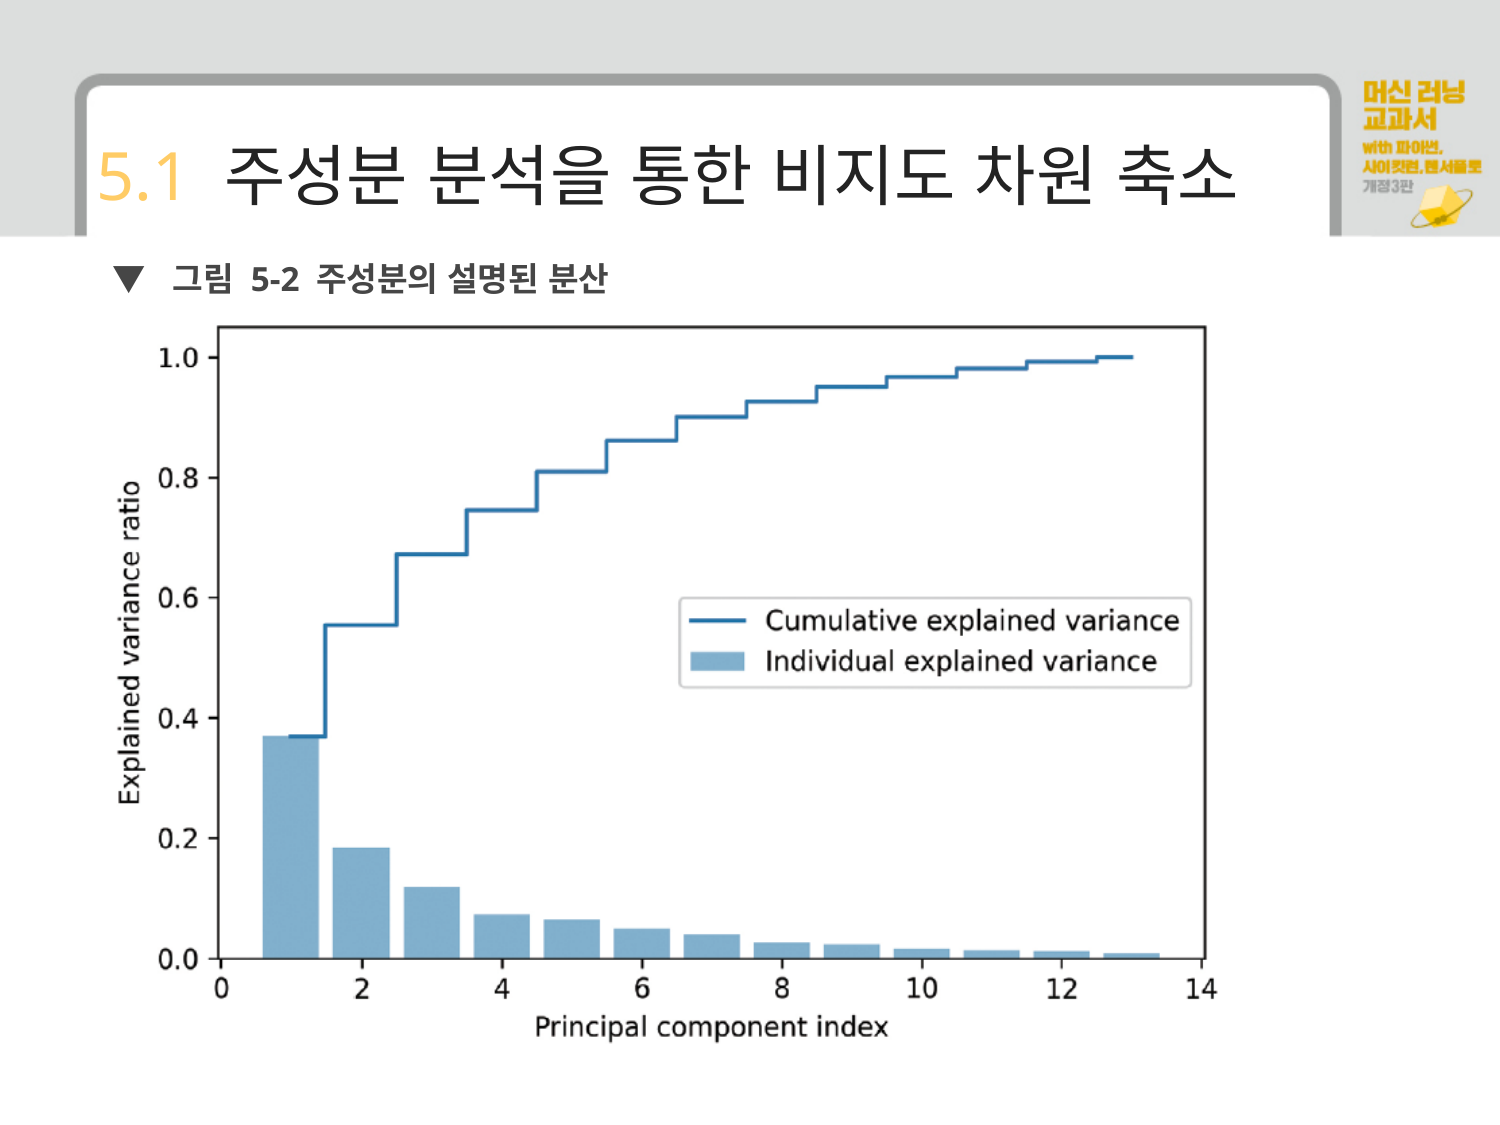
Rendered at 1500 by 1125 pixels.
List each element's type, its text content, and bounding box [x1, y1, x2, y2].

text_box ▼ 그림 5-2 주성분의 설명된 분산 [97, 251, 1424, 317]
picture [0, 0, 1500, 1125]
title 5.1 주성분 분석을 통한 비지도 차원 축소 [81, 90, 1412, 222]
